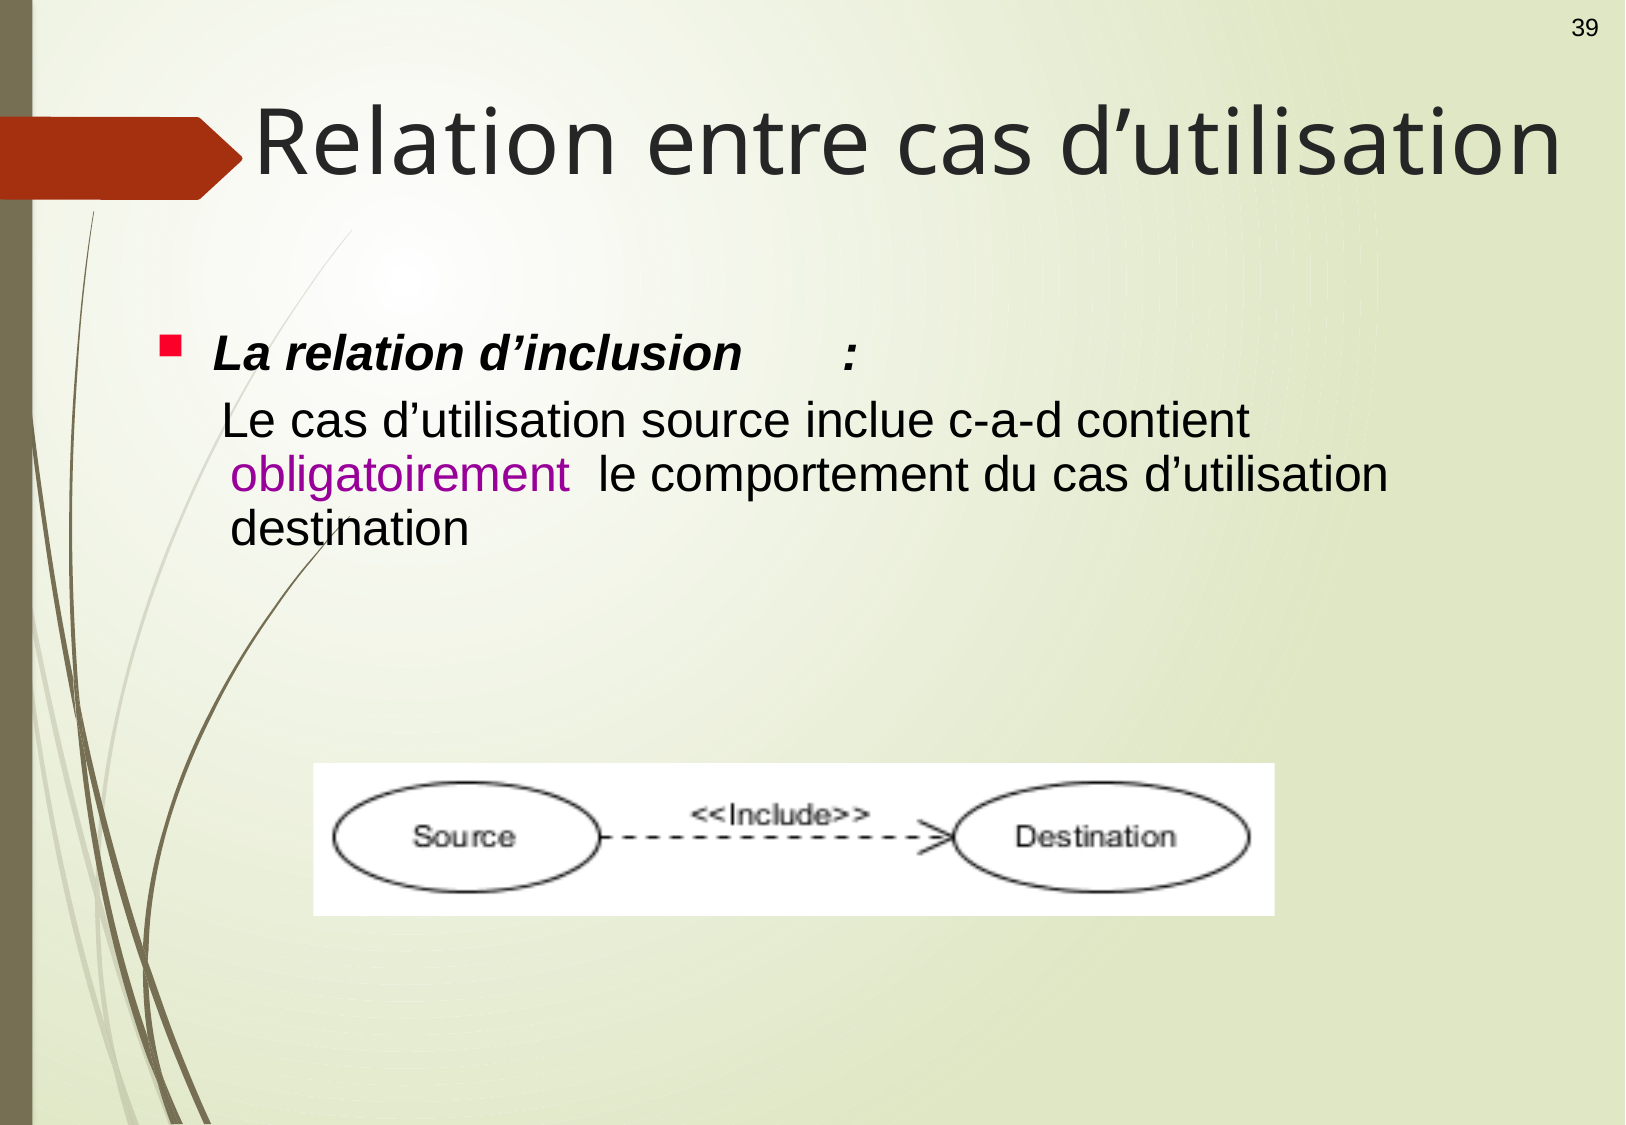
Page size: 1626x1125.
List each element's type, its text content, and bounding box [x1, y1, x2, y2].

text_box [313, 763, 1275, 916]
text_box 39 [1569, 9, 1602, 42]
text_box La relation d’inclusion : Le cas d’utilisation source inclue c-a-d contient obligatoirement le comportement du cas d’utilisation destination [154, 312, 1581, 556]
title Relation entre cas d’utilisation [250, 81, 1577, 272]
